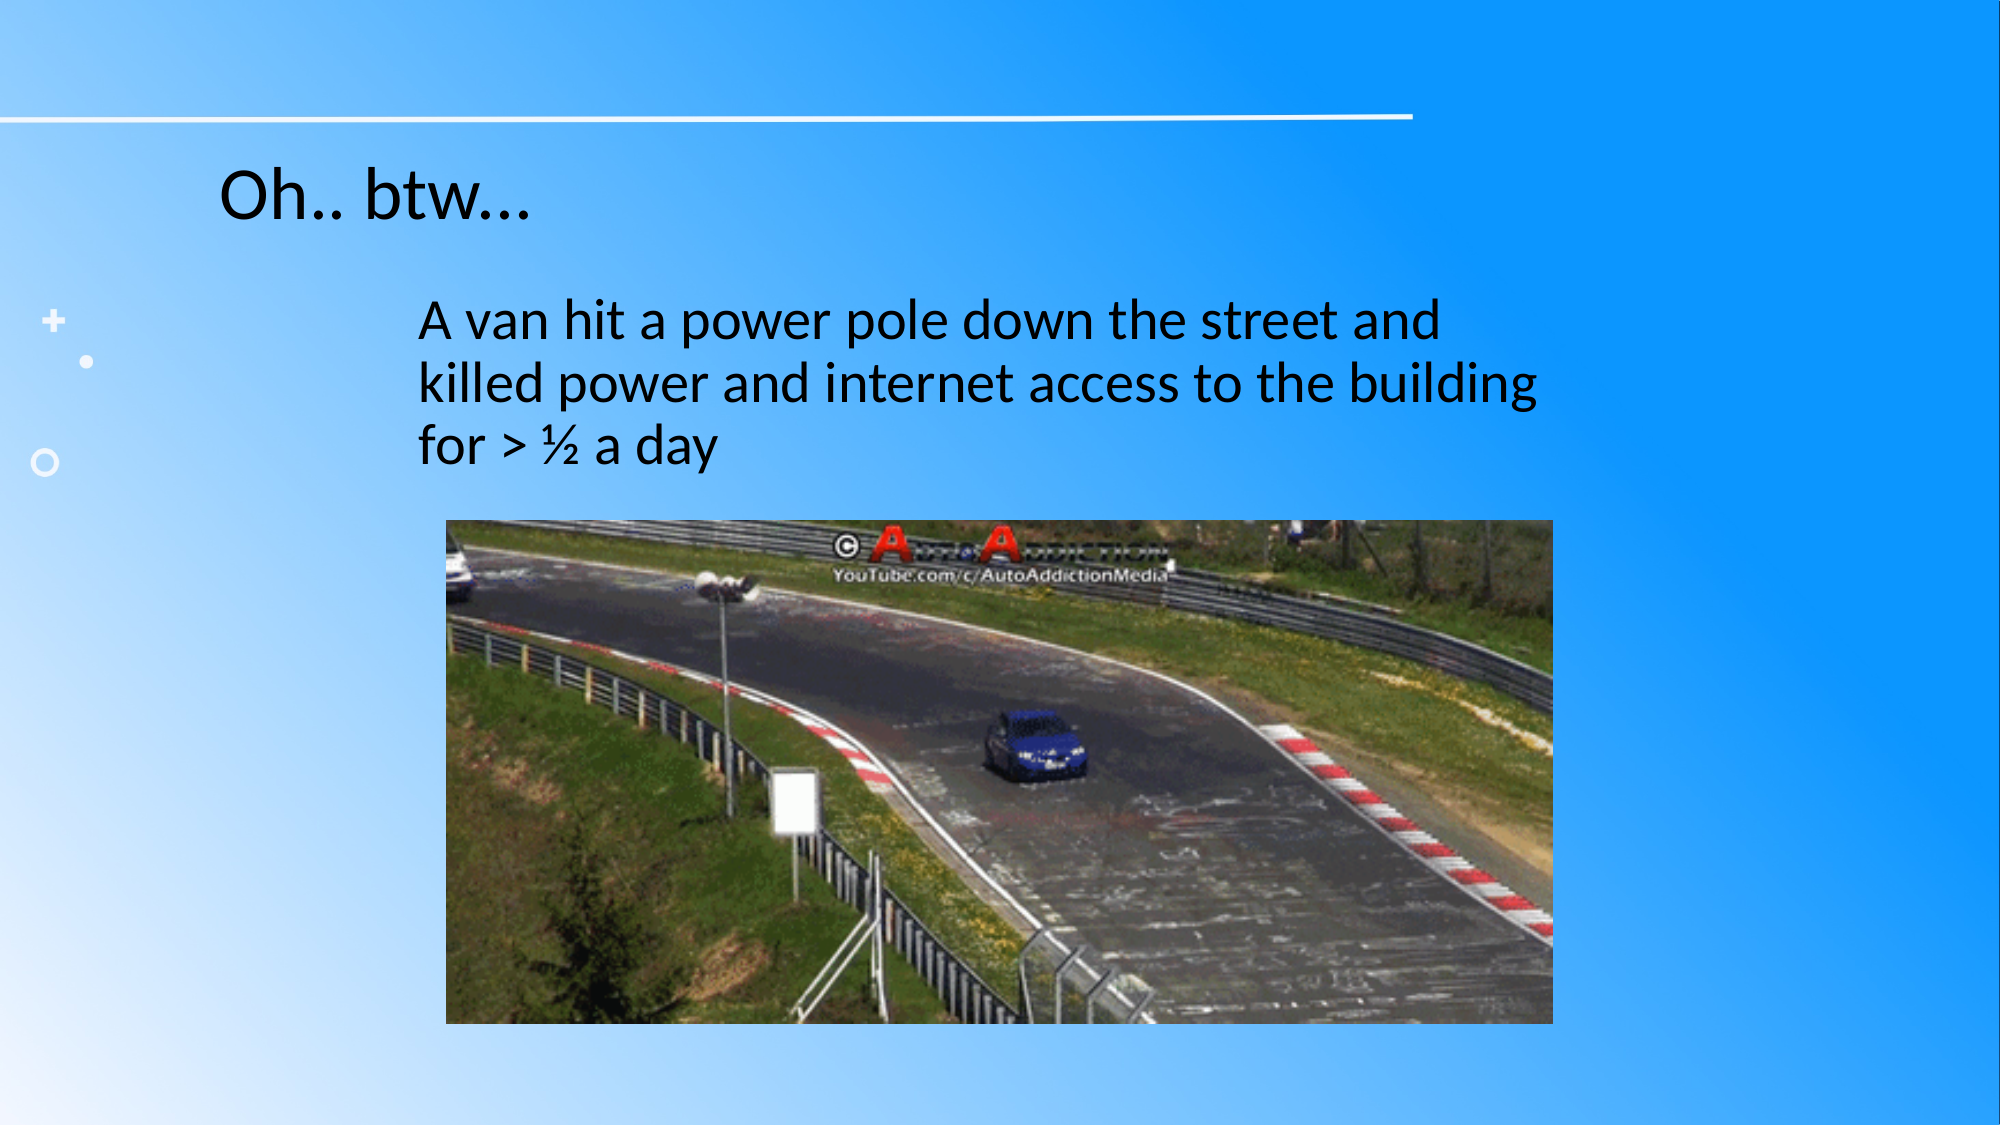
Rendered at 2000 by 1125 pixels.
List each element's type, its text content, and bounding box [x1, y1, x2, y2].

list A van hit a power pole down the street and killed power and internet access to the building for > ½ a day [399, 279, 1601, 1012]
title Oh.. btw... [199, 45, 1900, 246]
picture [0, 0, 2000, 1125]
